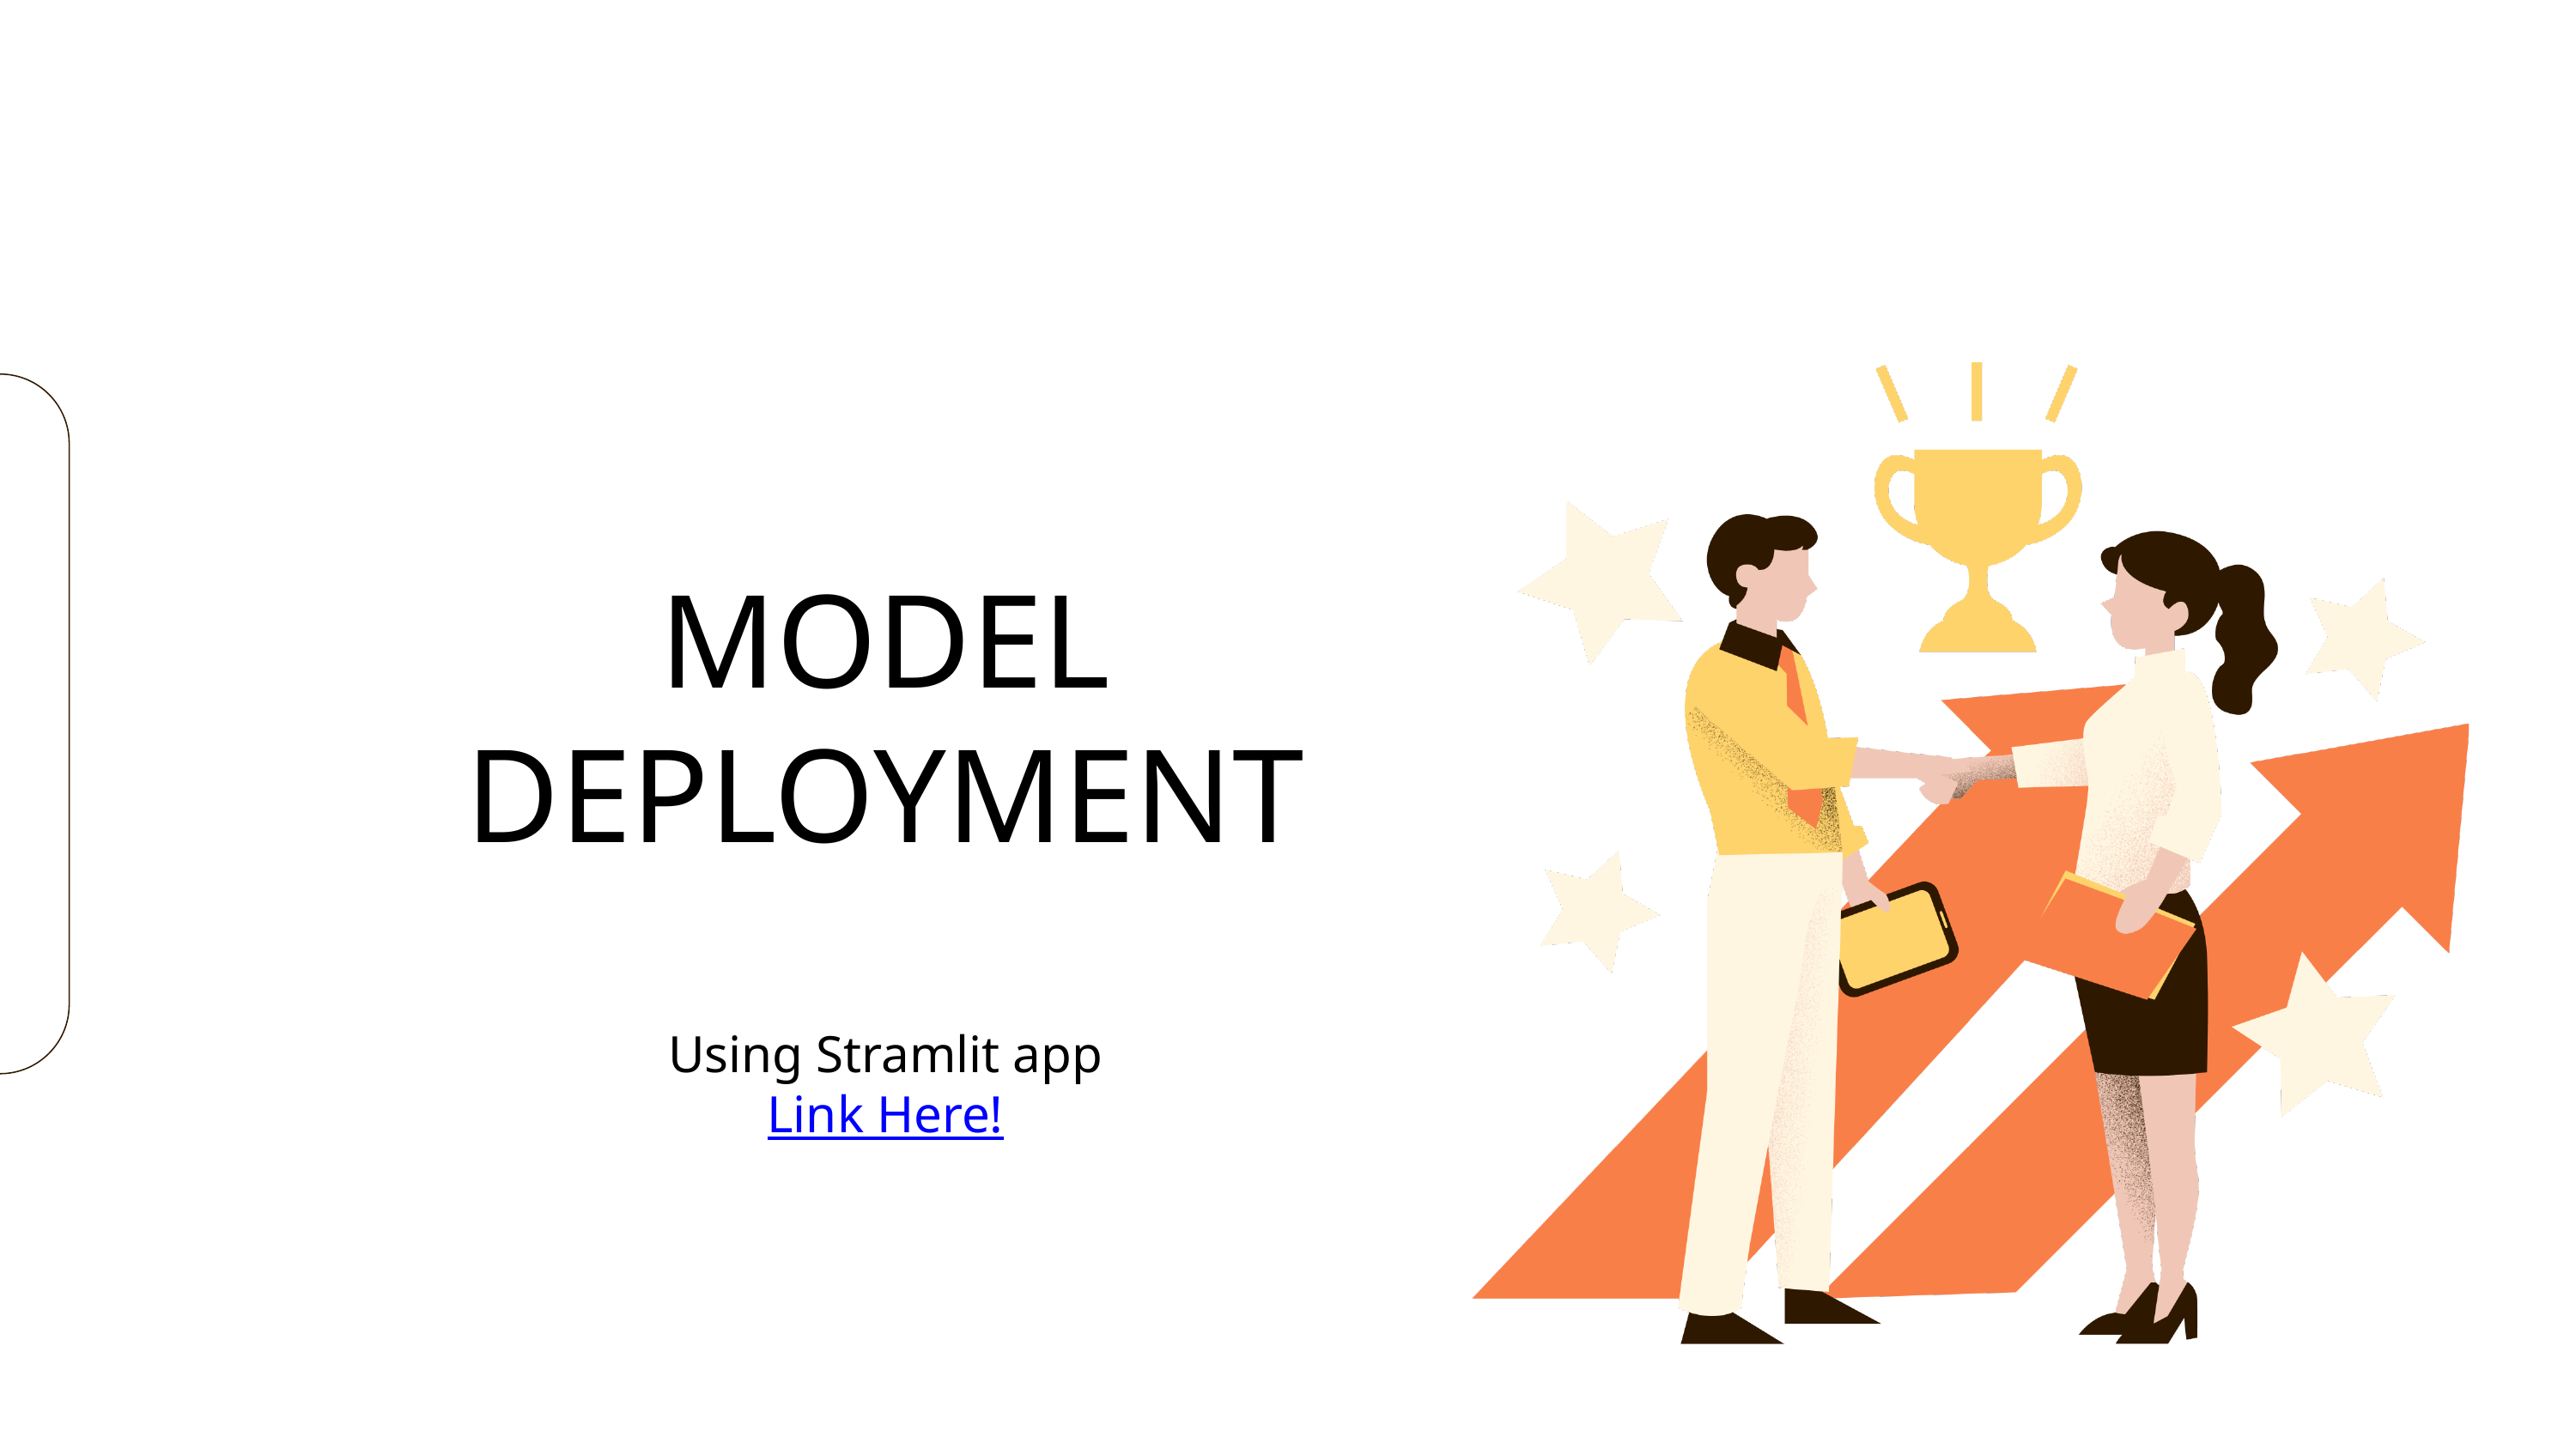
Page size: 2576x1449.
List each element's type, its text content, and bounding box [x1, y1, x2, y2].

text_box [1472, 361, 2470, 1344]
text_box MODEL DEPLOYMENT Using Stramlit app Link Here! [332, 552, 1438, 1157]
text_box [0, 373, 70, 1074]
